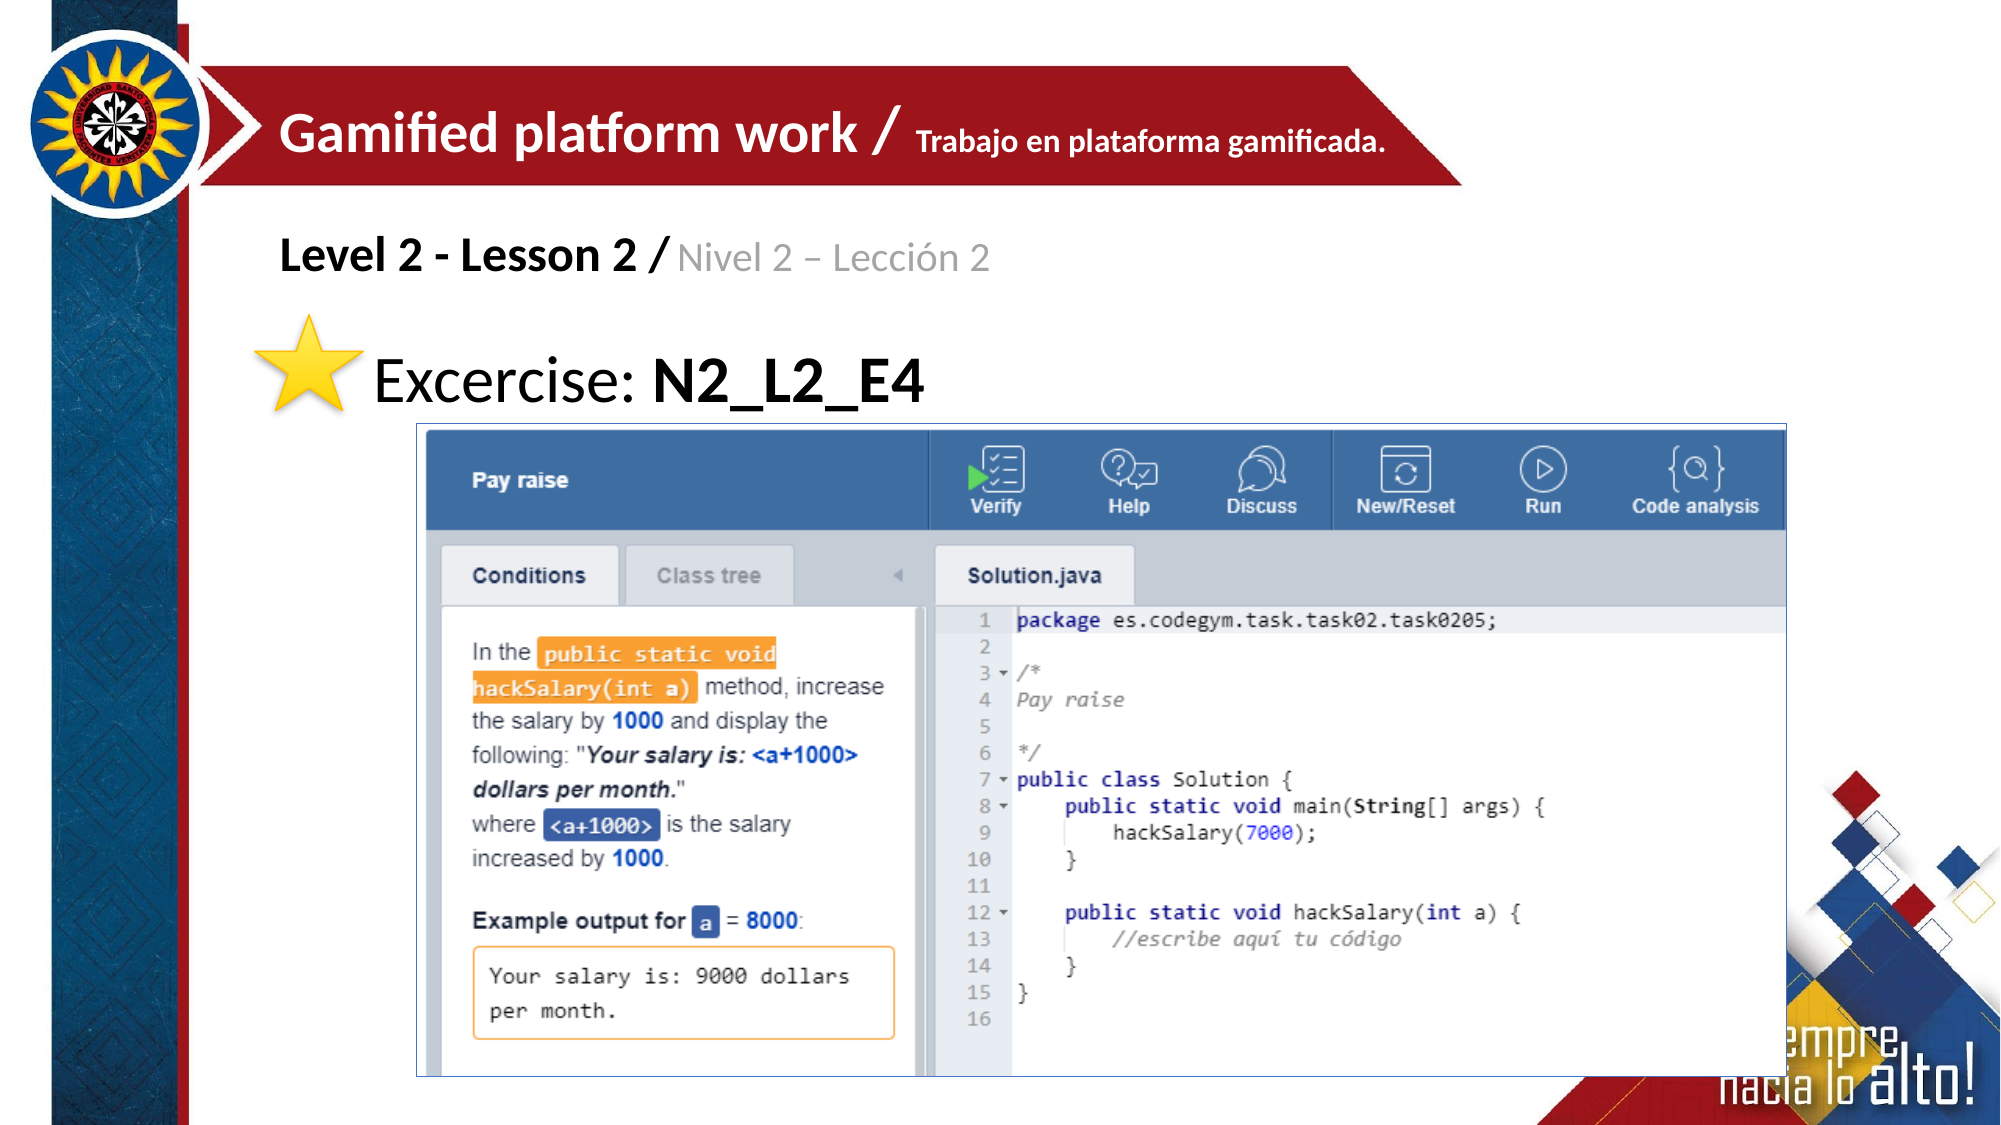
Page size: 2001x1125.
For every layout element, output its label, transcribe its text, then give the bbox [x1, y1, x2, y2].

text_box Gamified platform work / Trabajo en plataforma gamificada. [264, 78, 1462, 173]
text_box Level 2 - Lesson 2 / Nivel 2 – Lección 2 [264, 213, 1839, 289]
text_box [254, 314, 364, 411]
picture [0, 0, 2001, 1125]
text_box Excercise: N2_L2_E4 [327, 328, 972, 424]
